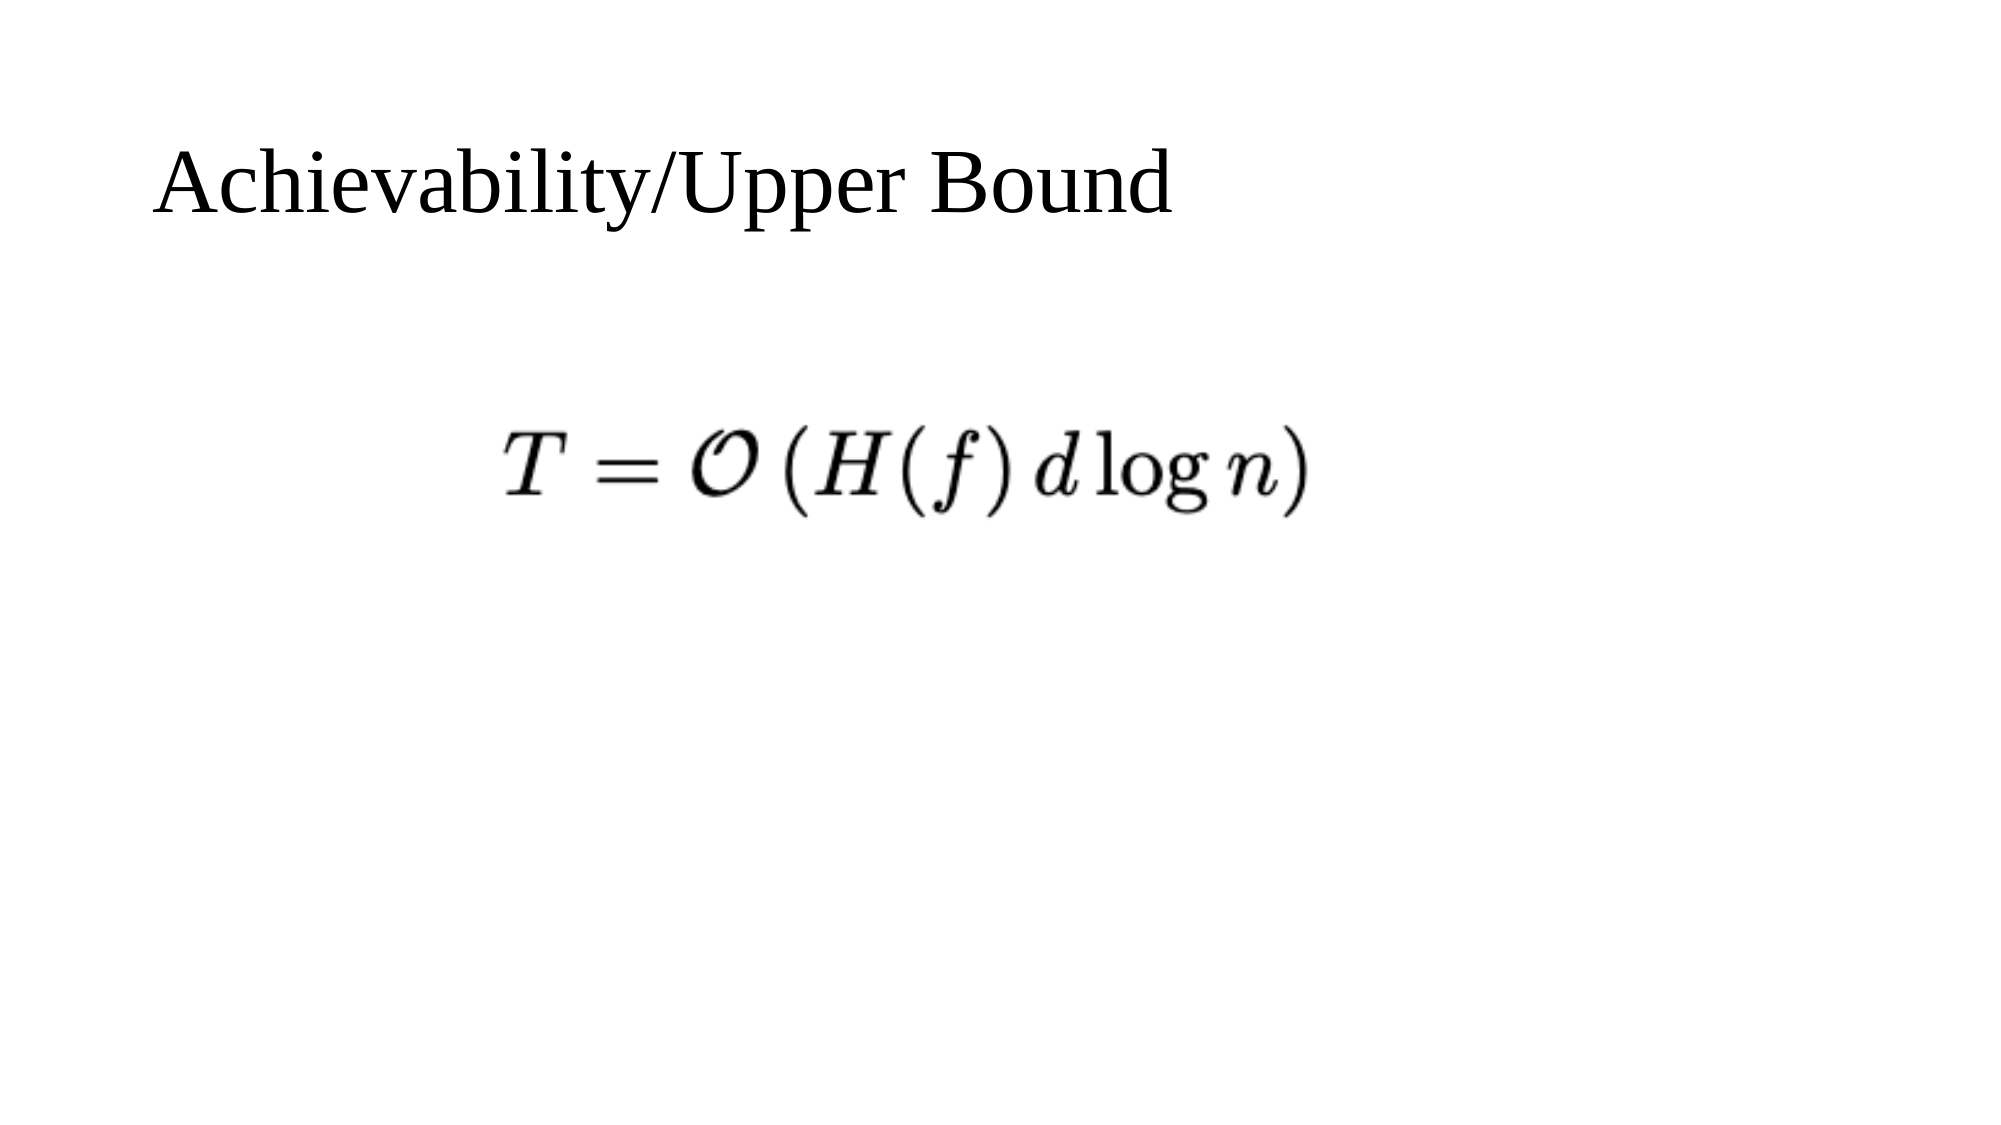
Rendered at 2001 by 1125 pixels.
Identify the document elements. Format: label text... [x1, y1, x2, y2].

picture [482, 394, 1325, 540]
title Achievability/Upper Bound [137, 73, 1863, 292]
